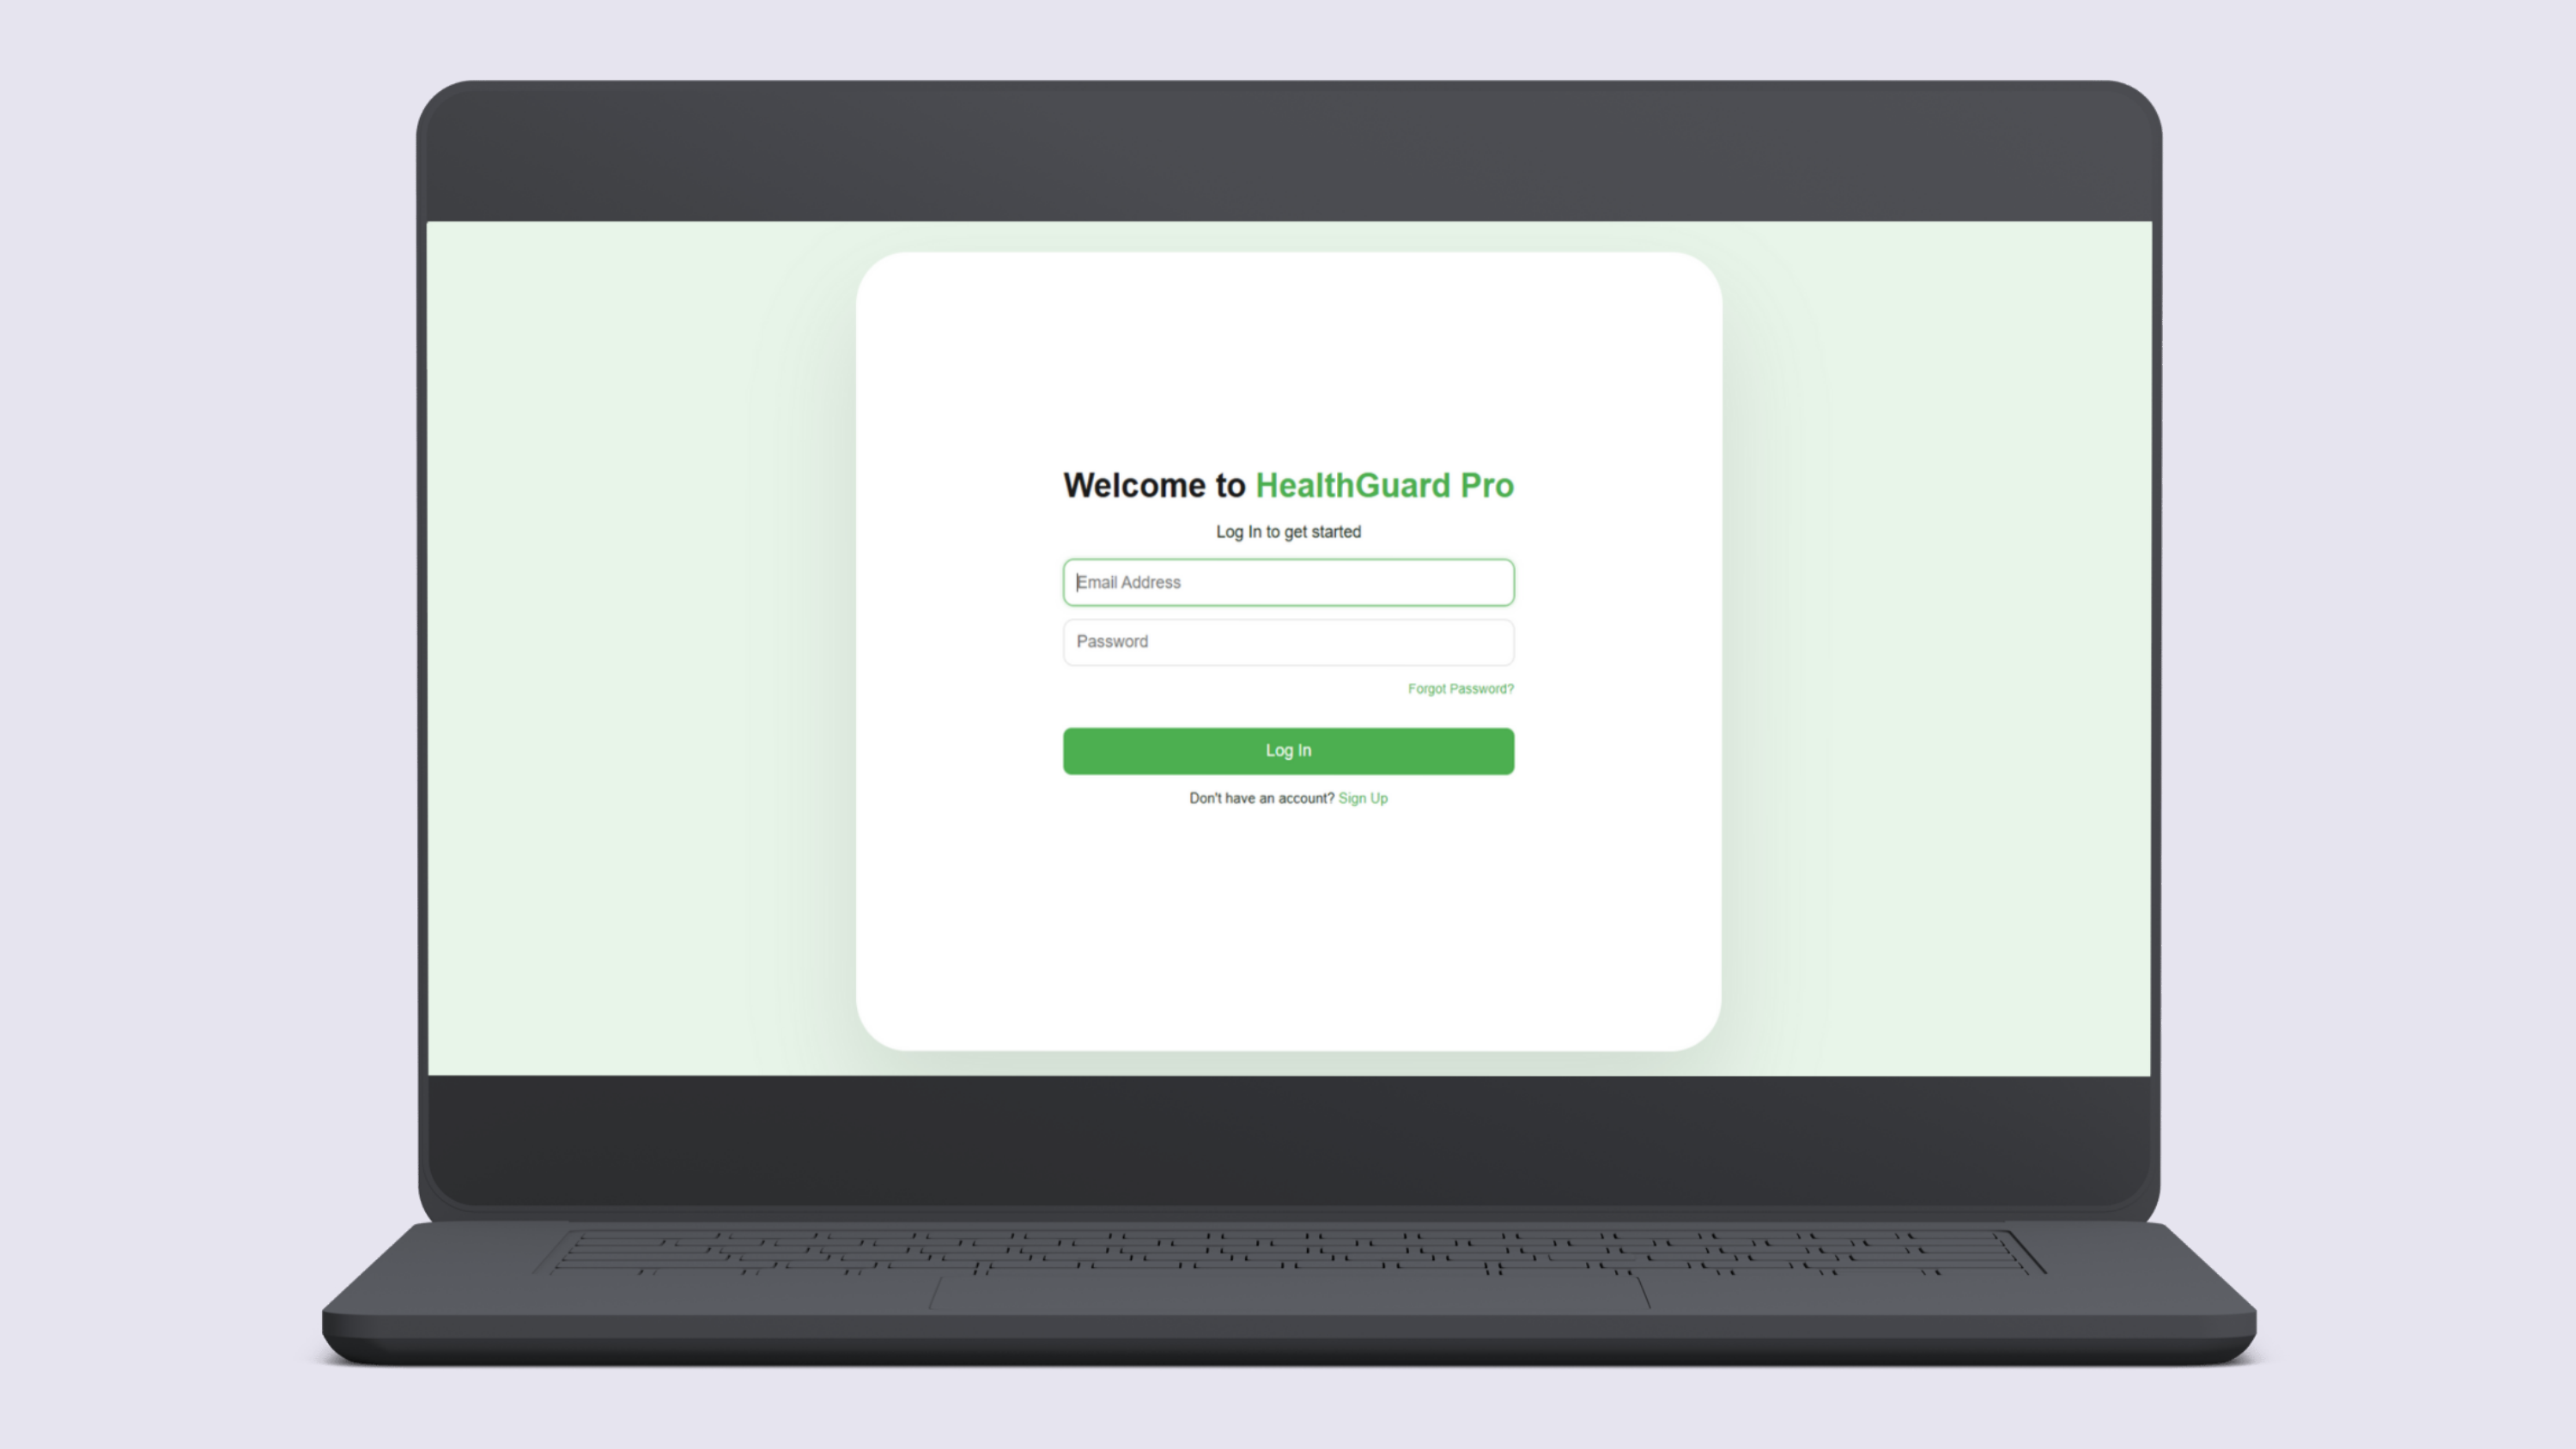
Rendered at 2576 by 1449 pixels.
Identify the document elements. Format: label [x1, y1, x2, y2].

text_box [281, 79, 2300, 1373]
